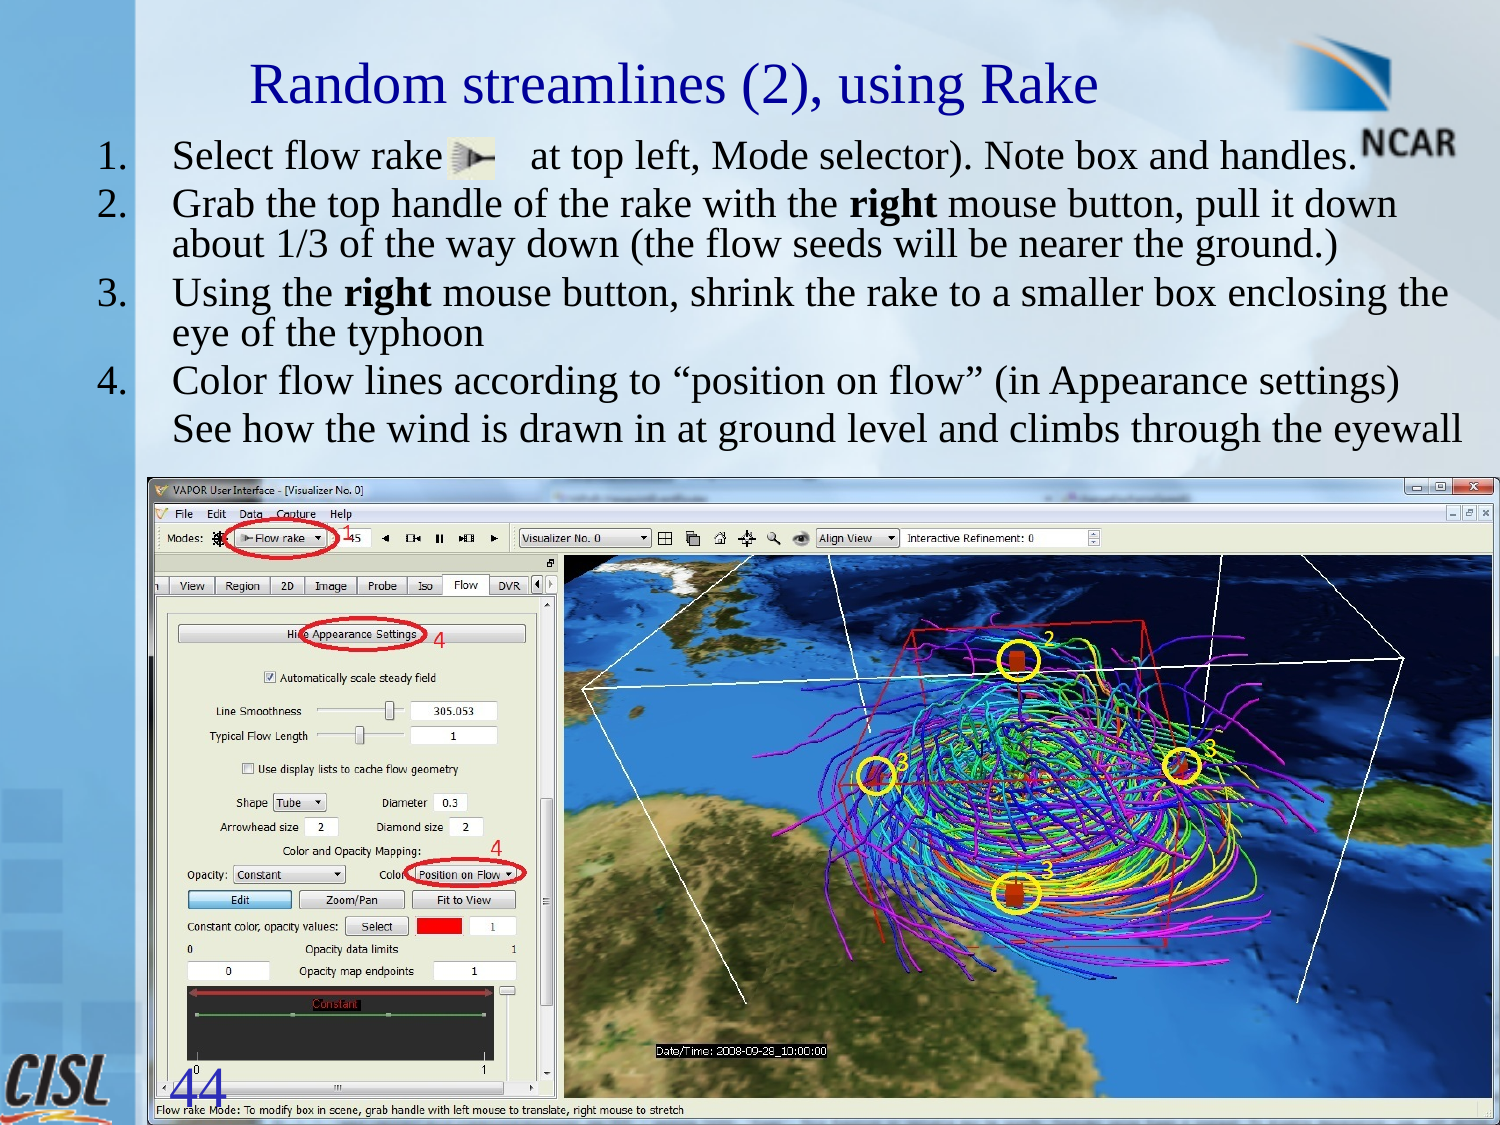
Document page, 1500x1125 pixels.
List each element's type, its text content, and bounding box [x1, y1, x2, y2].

title Random streamlines (2), using Rake [223, 19, 1142, 129]
picture [0, 0, 1500, 1125]
slide_number 44 [135, 1042, 142, 1125]
list Select flow rake ( at top left, Mode selector). Note box and handles. Grab the top handle of the rake with the right mouse button, pull it down about 1/3 of the way down (the flow seeds will be nearer the ground.) Using the right mouse button, shrink the rake to a smaller box enclosing the eye of the typhoon Color flow lines according to “position on flow” (in Appearance settings) See how the wind is drawn in at ground level and climbs through the eyewall [81, 129, 1500, 475]
picture [447, 137, 495, 180]
